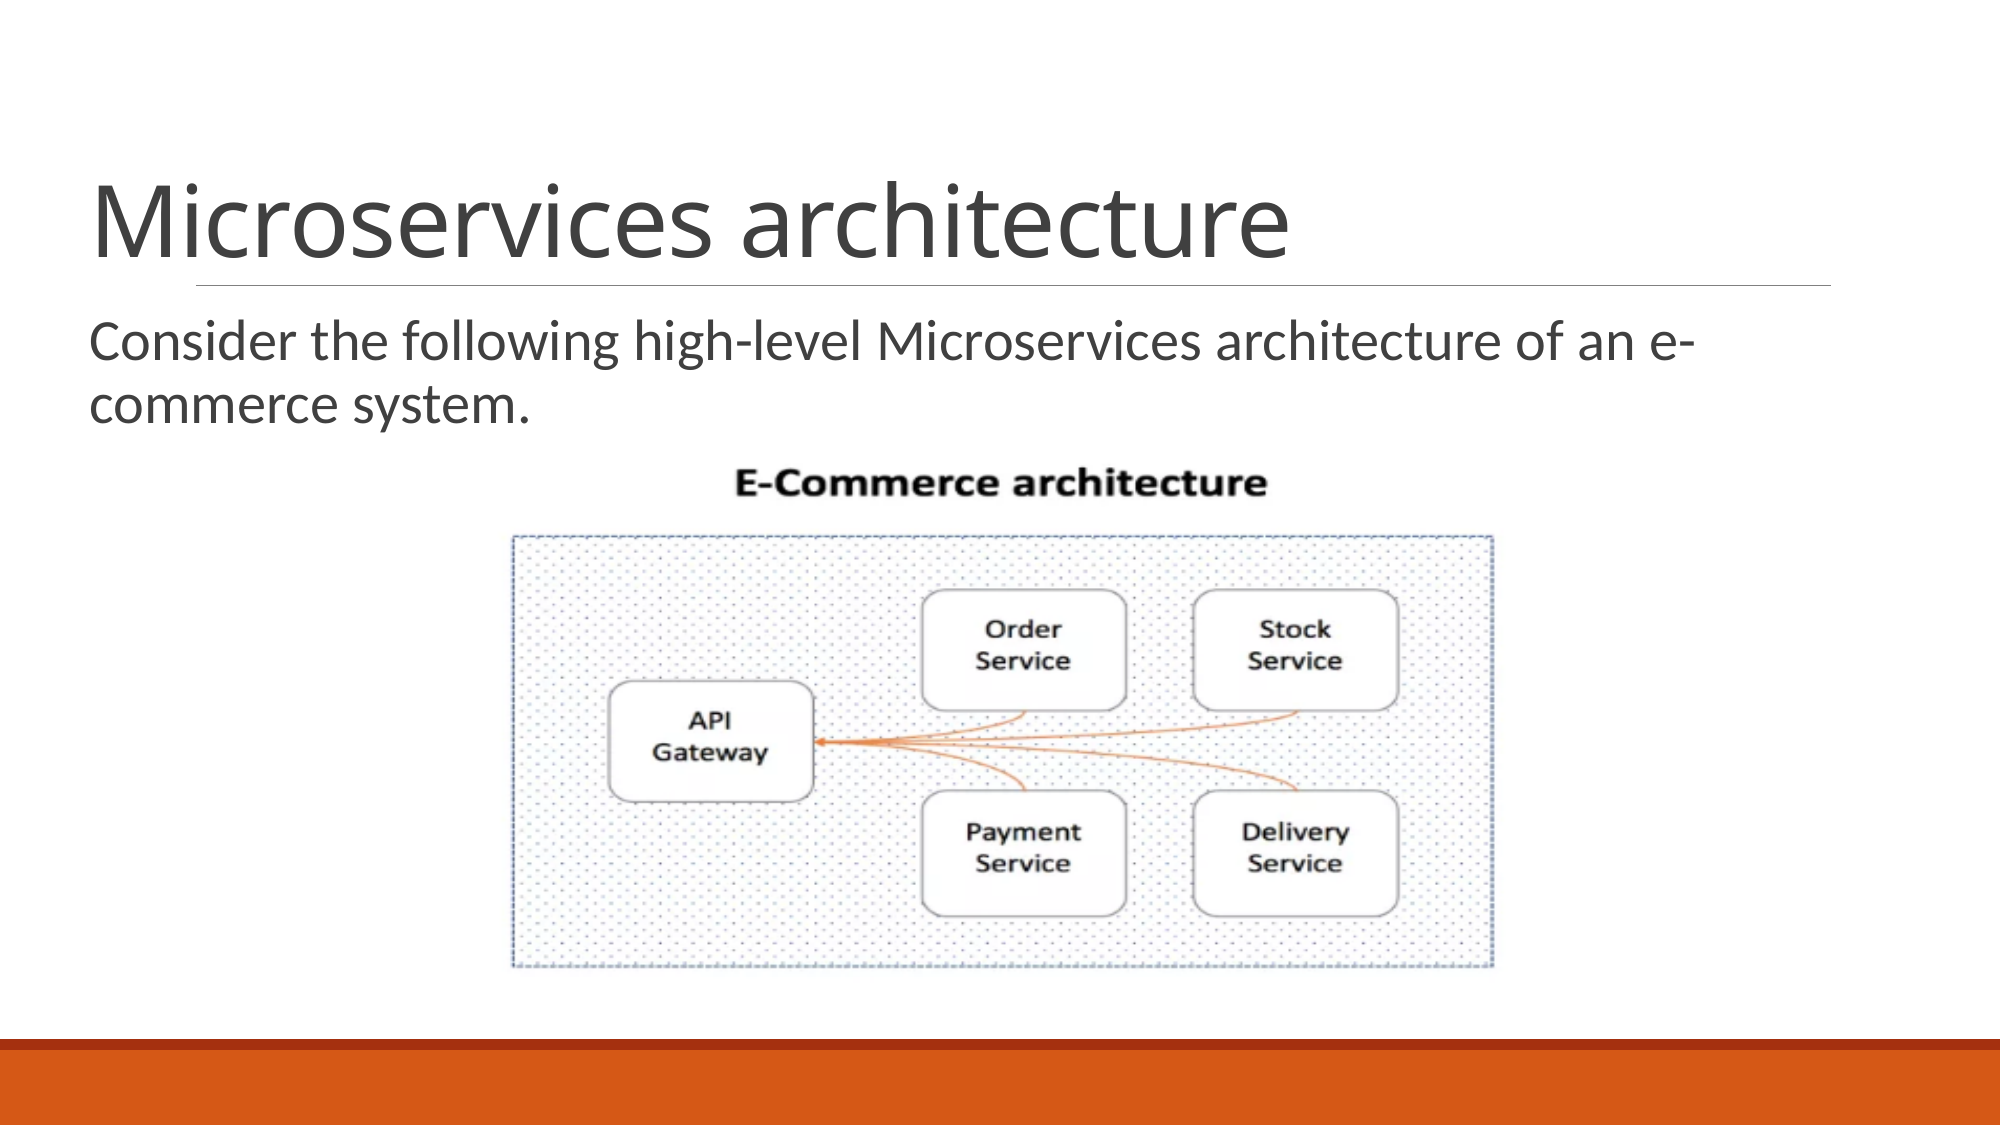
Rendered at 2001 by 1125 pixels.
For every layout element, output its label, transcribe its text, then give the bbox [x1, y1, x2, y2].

title Microservices architecture [74, 47, 1936, 285]
list Consider the following high-level Microservices architecture of an e-commerce system. [74, 302, 1936, 963]
picture [466, 443, 1544, 1012]
